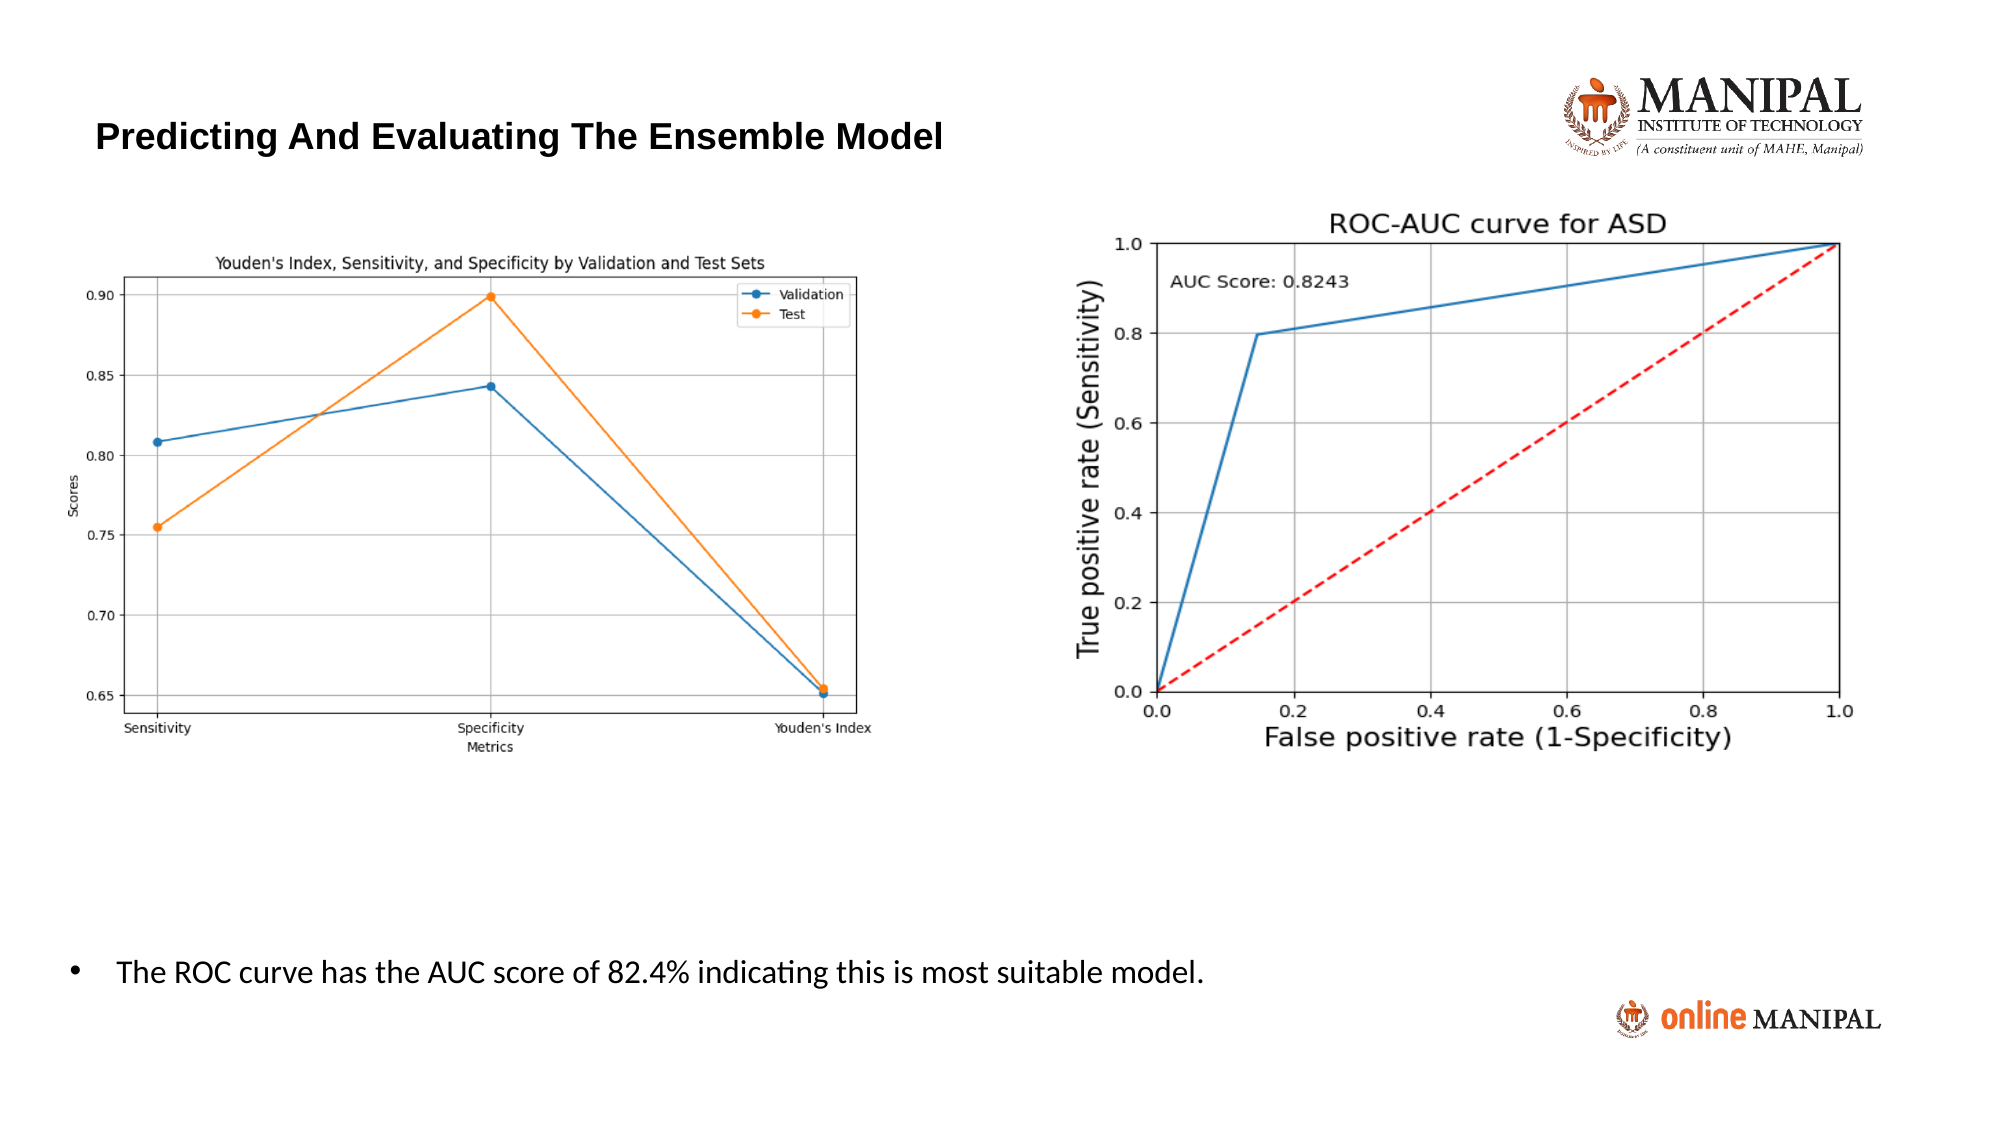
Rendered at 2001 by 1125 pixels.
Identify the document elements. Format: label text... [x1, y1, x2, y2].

picture [68, 248, 895, 758]
picture [1545, 57, 1878, 175]
text_box Predicting And Evaluating The Ensemble Model [80, 105, 1081, 165]
picture [1599, 966, 1900, 1073]
text_box The ROC curve has the AUC score of 82.4% indicating this is most suitable model. [54, 943, 1503, 1038]
picture [1052, 198, 1879, 767]
